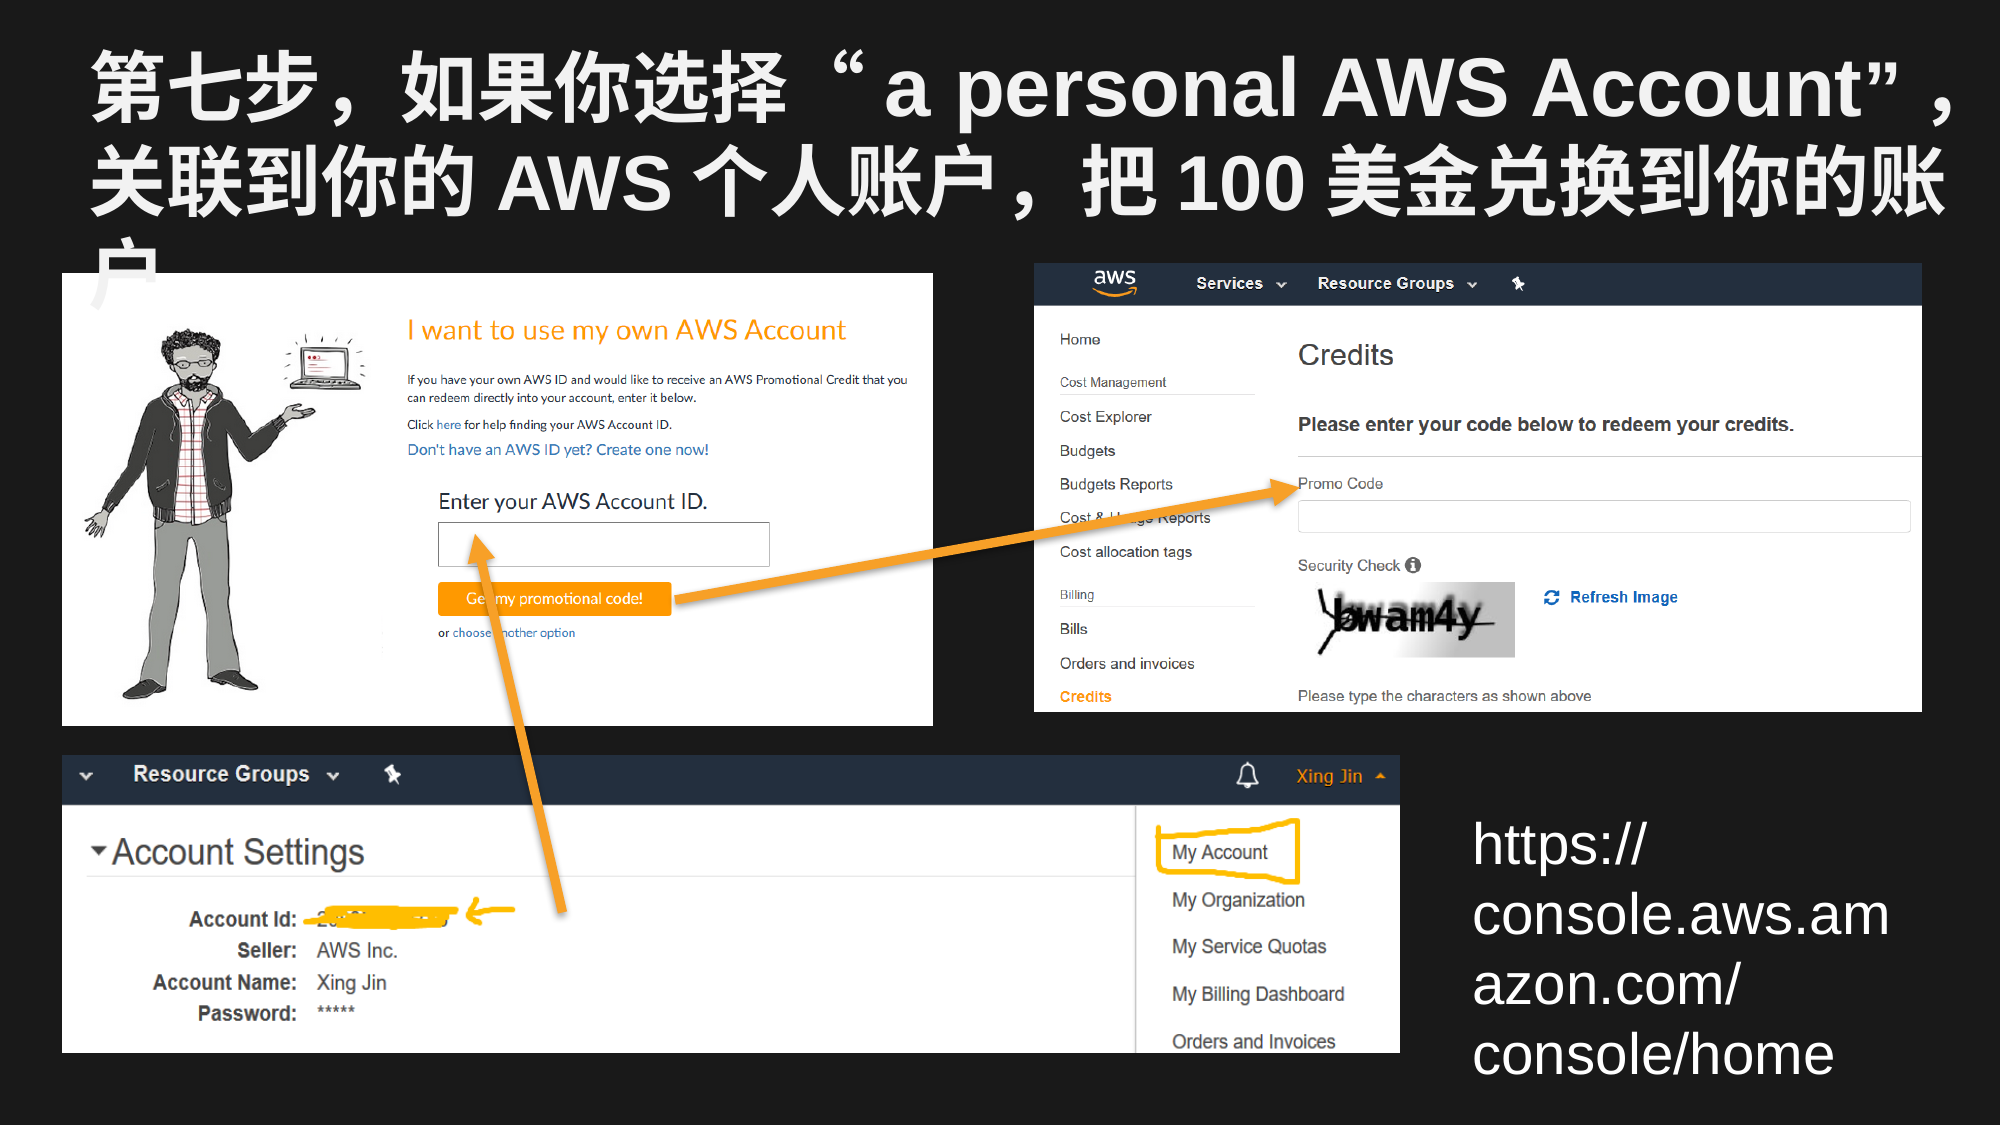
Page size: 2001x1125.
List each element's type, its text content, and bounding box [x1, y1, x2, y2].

picture [62, 273, 933, 726]
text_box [674, 487, 1301, 601]
title 第七步，如果你选择“a personal AWS Account”， 关联到你的AWS个人账户，把100美金兑换到你的账户 [73, 25, 2000, 145]
picture [62, 755, 1401, 1054]
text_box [474, 533, 563, 913]
text_box https://console.aws.amazon.com/console/home [1457, 798, 1924, 1094]
picture [1033, 263, 1922, 712]
